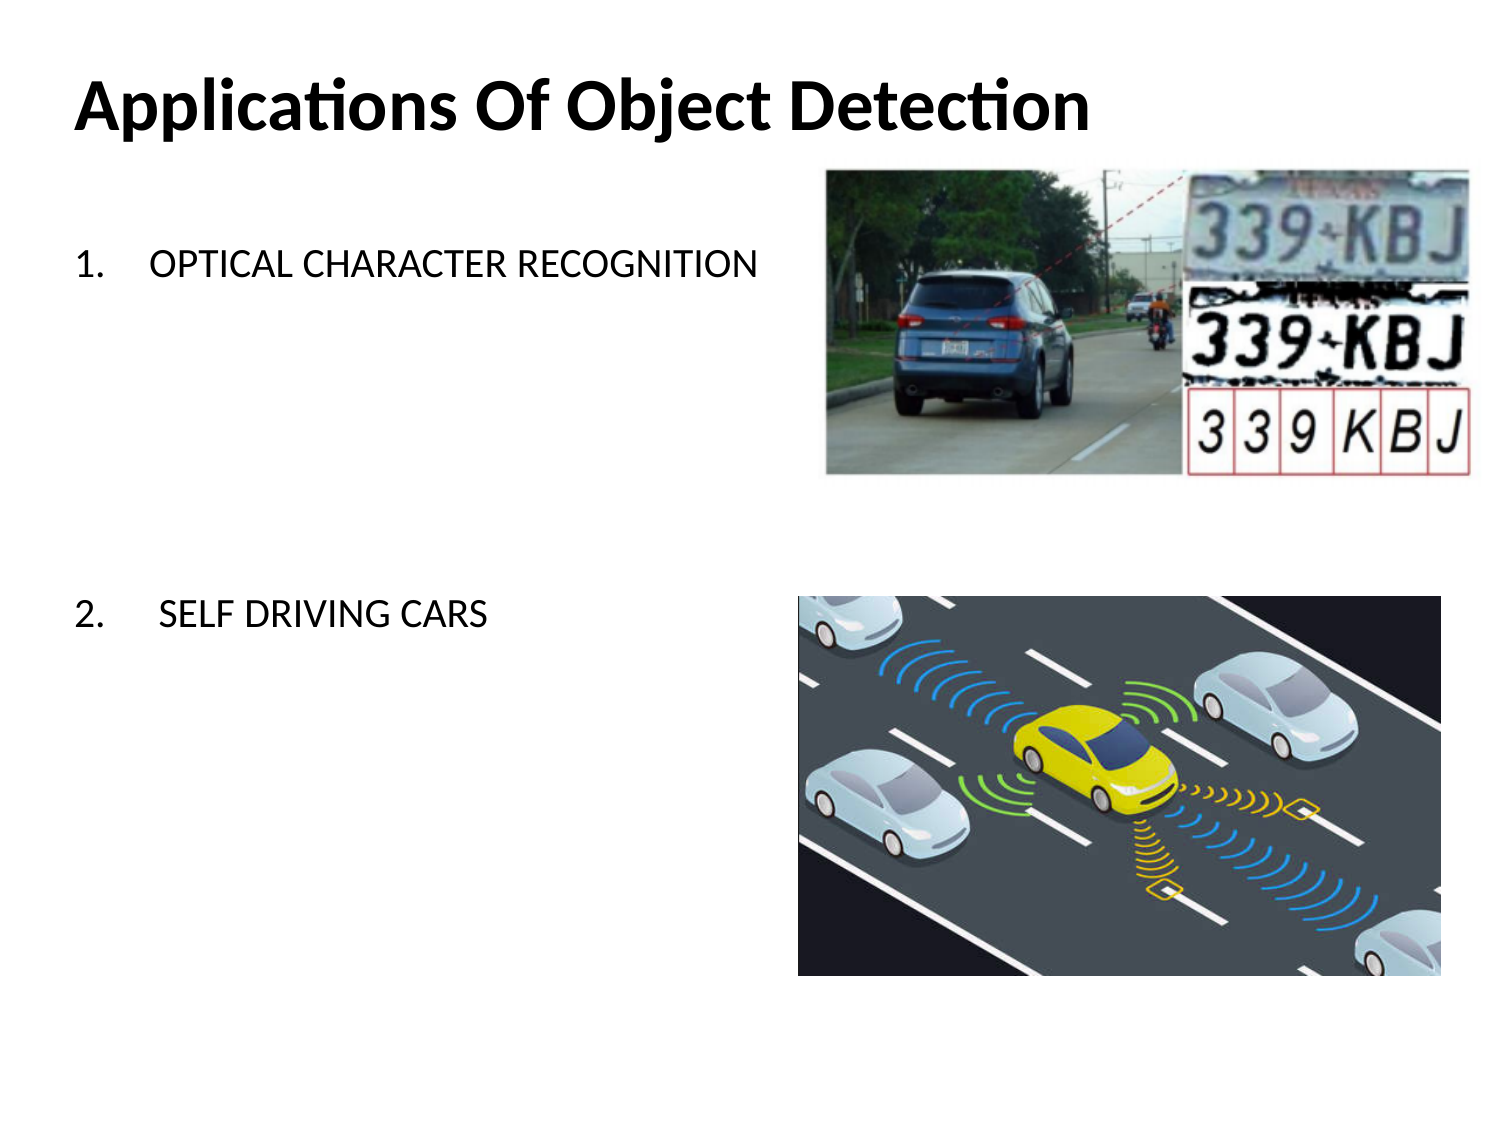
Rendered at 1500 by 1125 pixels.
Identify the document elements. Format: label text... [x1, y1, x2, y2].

picture [798, 596, 1441, 976]
picture [817, 158, 1482, 487]
text_box Applications Of Object Detection OPTICAL CHARACTER RECOGNITION SELF DRIVING CARS [59, 48, 1441, 694]
